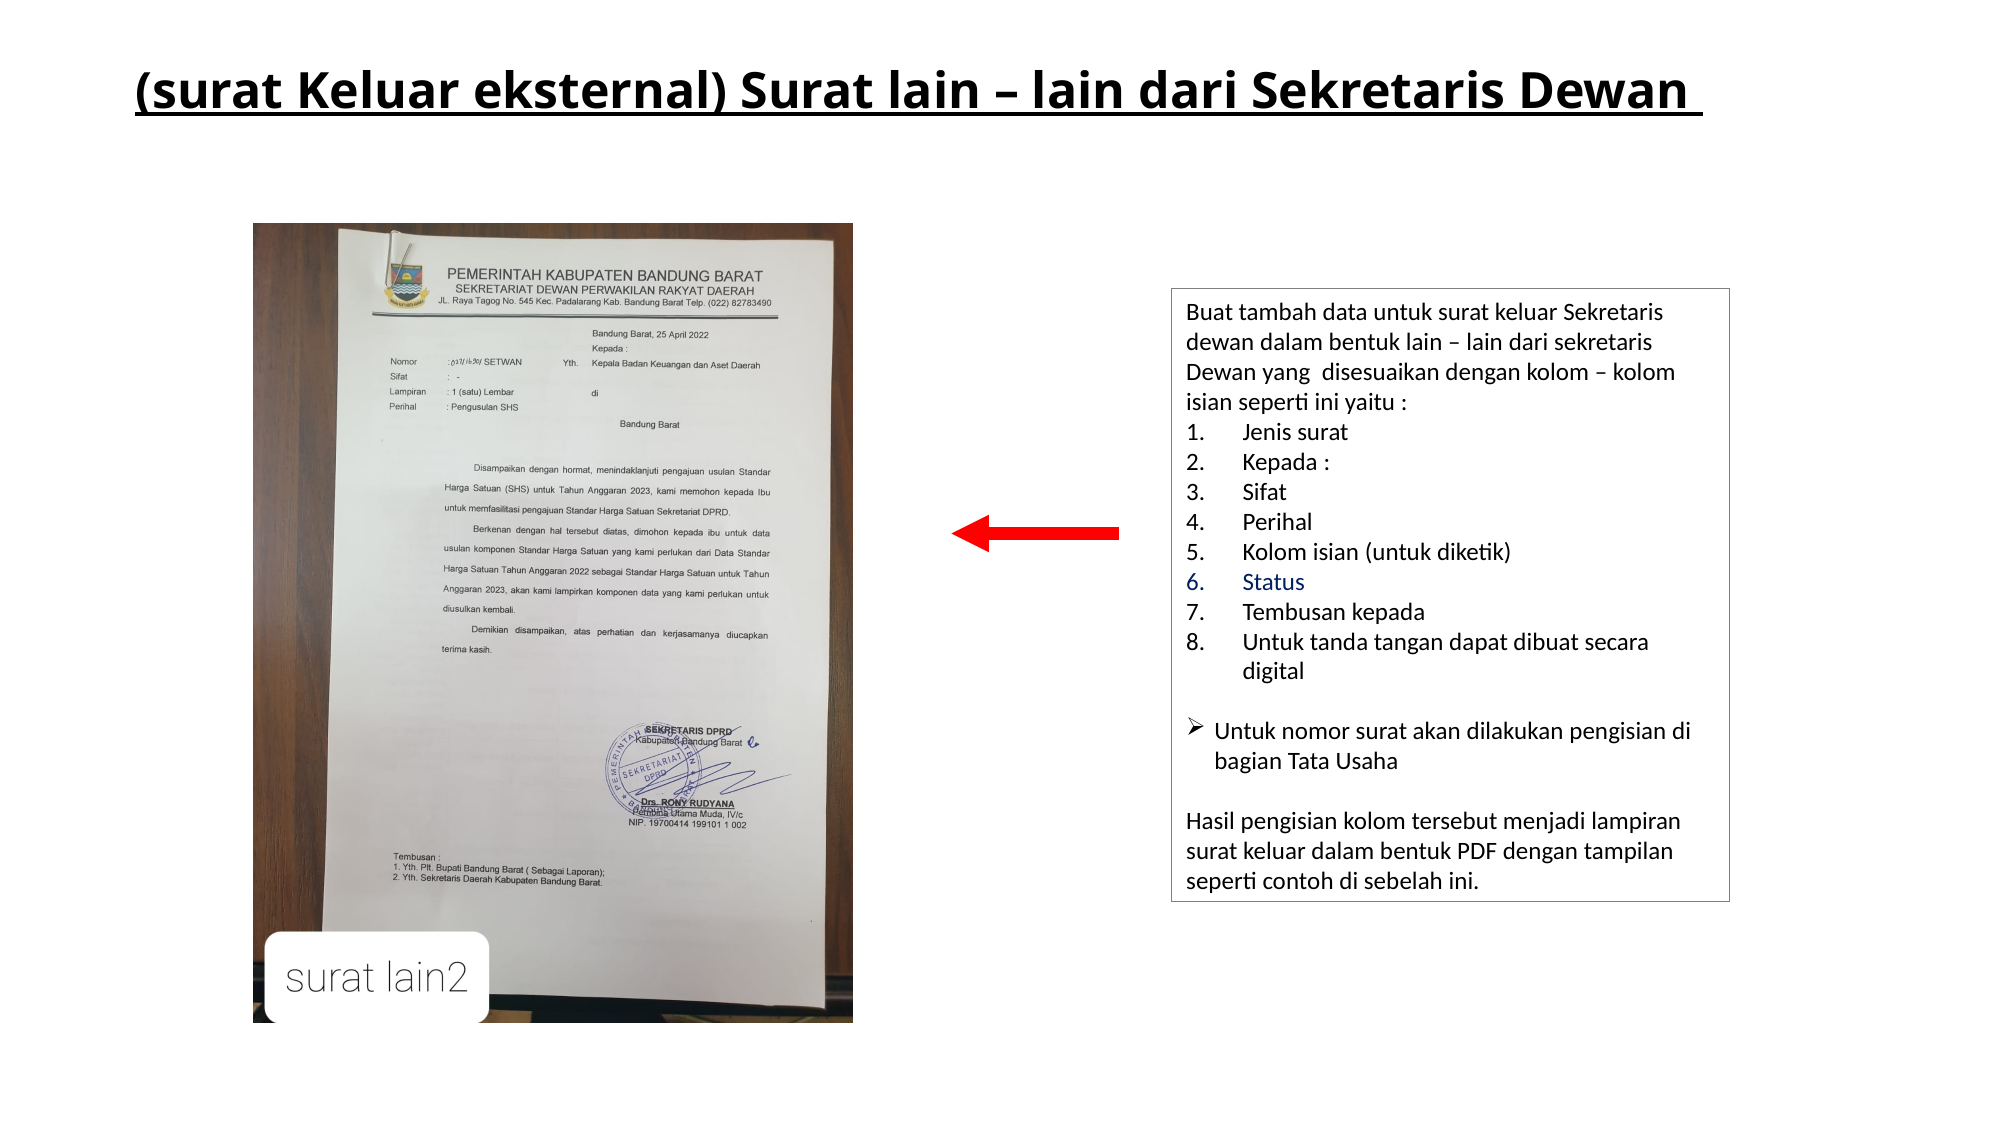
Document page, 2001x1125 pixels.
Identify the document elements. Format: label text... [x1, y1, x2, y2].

picture [253, 223, 853, 1023]
text_box Buat tambah data untuk surat keluar Sekretaris dewan dalam bentuk lain – lain dari sekretaris Dewan yang disesuaikan dengan kolom – kolom isian seperti ini yaitu : Jenis surat Kepada : Sifat Perihal Kolom isian (untuk diketik) Status Tembusan kepada Untuk tanda tangan dapat dibuat secara digital Untuk nomor surat akan dilakukan pengisian di bagian Tata Usaha Hasil pengisian kolom tersebut menjadi lampiran surat keluar dalam bentuk PDF dengan tampilan seperti contoh di sebelah ini. [1171, 288, 1730, 902]
title (surat Keluar eksternal) Surat lain – lain dari Sekretaris Dewan [120, 39, 1846, 145]
